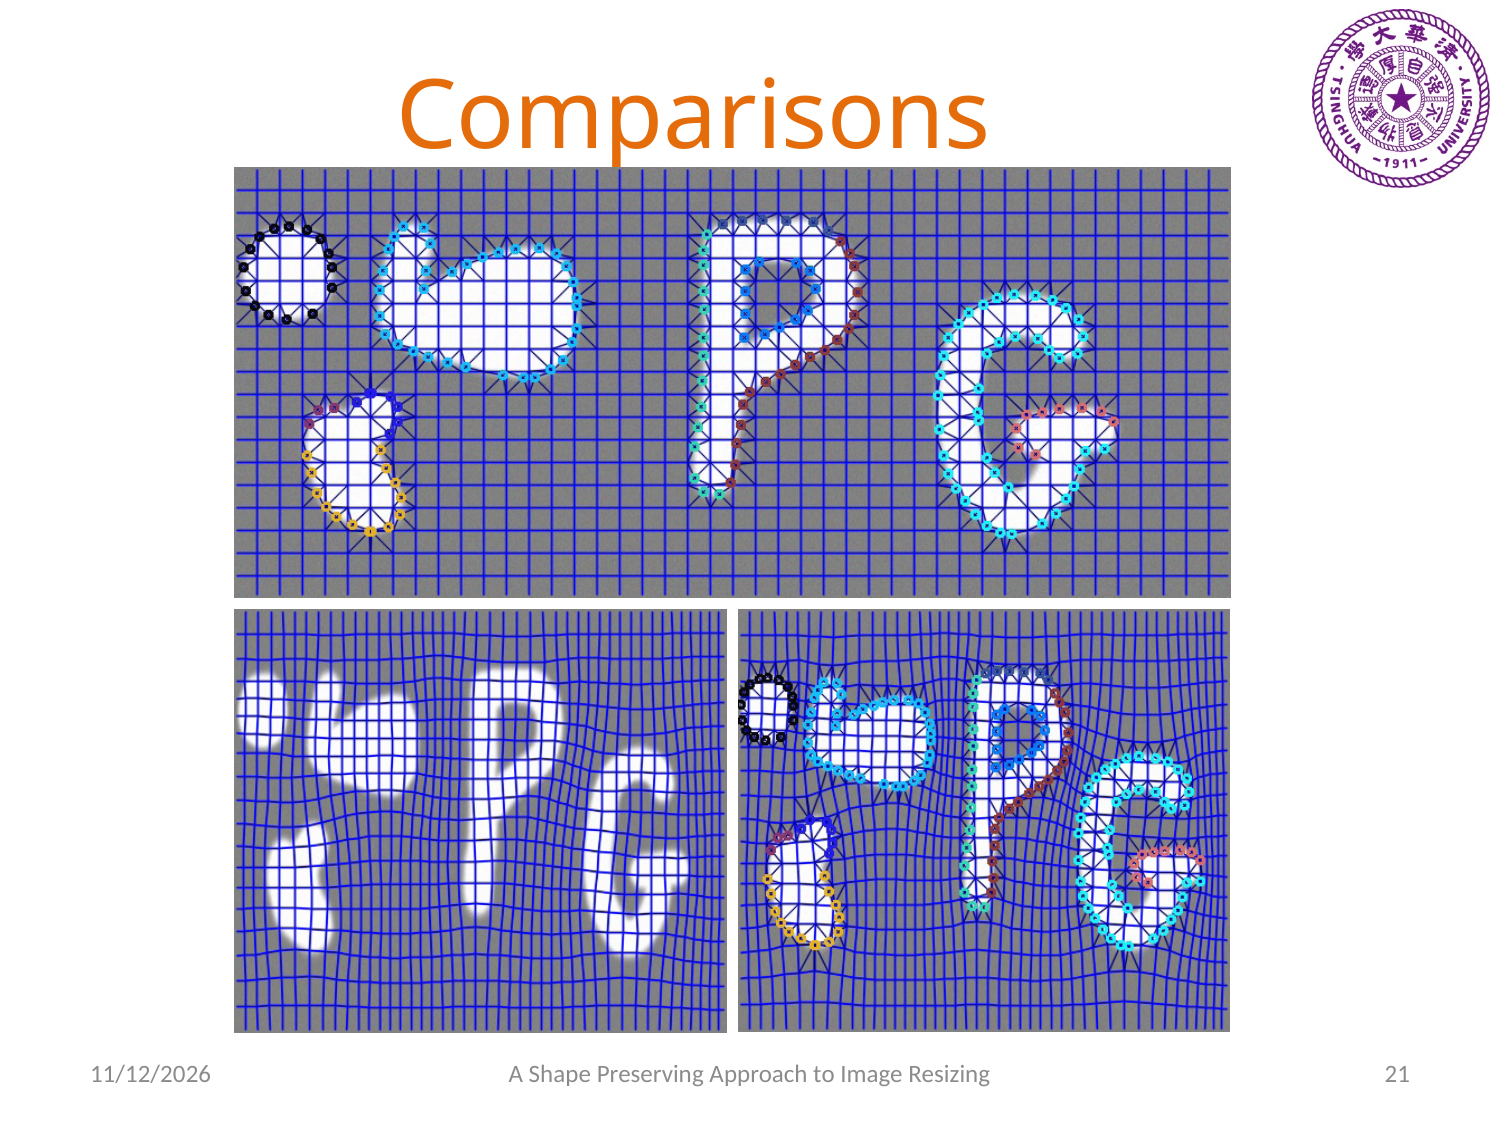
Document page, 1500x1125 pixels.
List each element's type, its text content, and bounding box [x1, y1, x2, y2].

picture [738, 609, 1230, 1032]
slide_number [75, 1042, 247, 1103]
title Comparisons [74, 44, 1313, 177]
slide_number 21 [1253, 1042, 1425, 1103]
picture [1312, 9, 1490, 188]
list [234, 167, 1231, 598]
footer A Shape Preserving Approach to Image Resizing [269, 1042, 1231, 1103]
picture [234, 609, 727, 1033]
